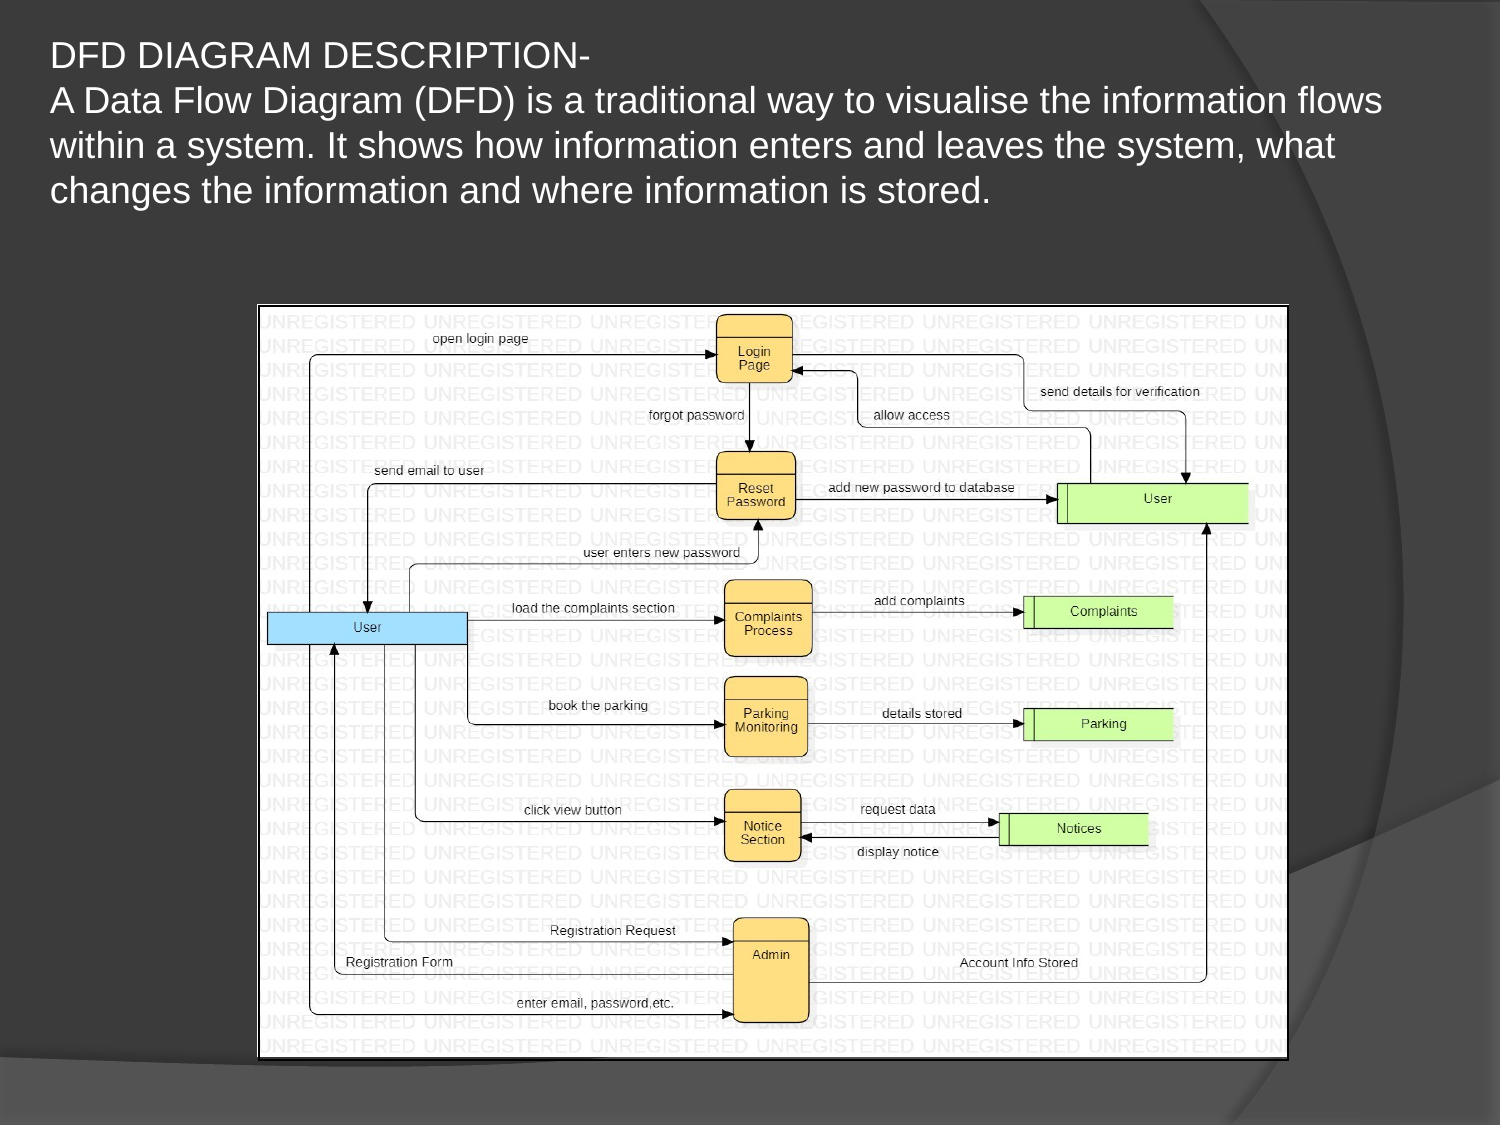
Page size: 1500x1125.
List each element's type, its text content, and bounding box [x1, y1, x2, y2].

text_box DFD DIAGRAM DESCRIPTION- A Data Flow Diagram (DFD) is a traditional way to visualise the information flows within a system. It shows how information enters and leaves the system, what changes the information and where information is stored. [35, 23, 1465, 219]
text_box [257, 304, 1290, 1062]
